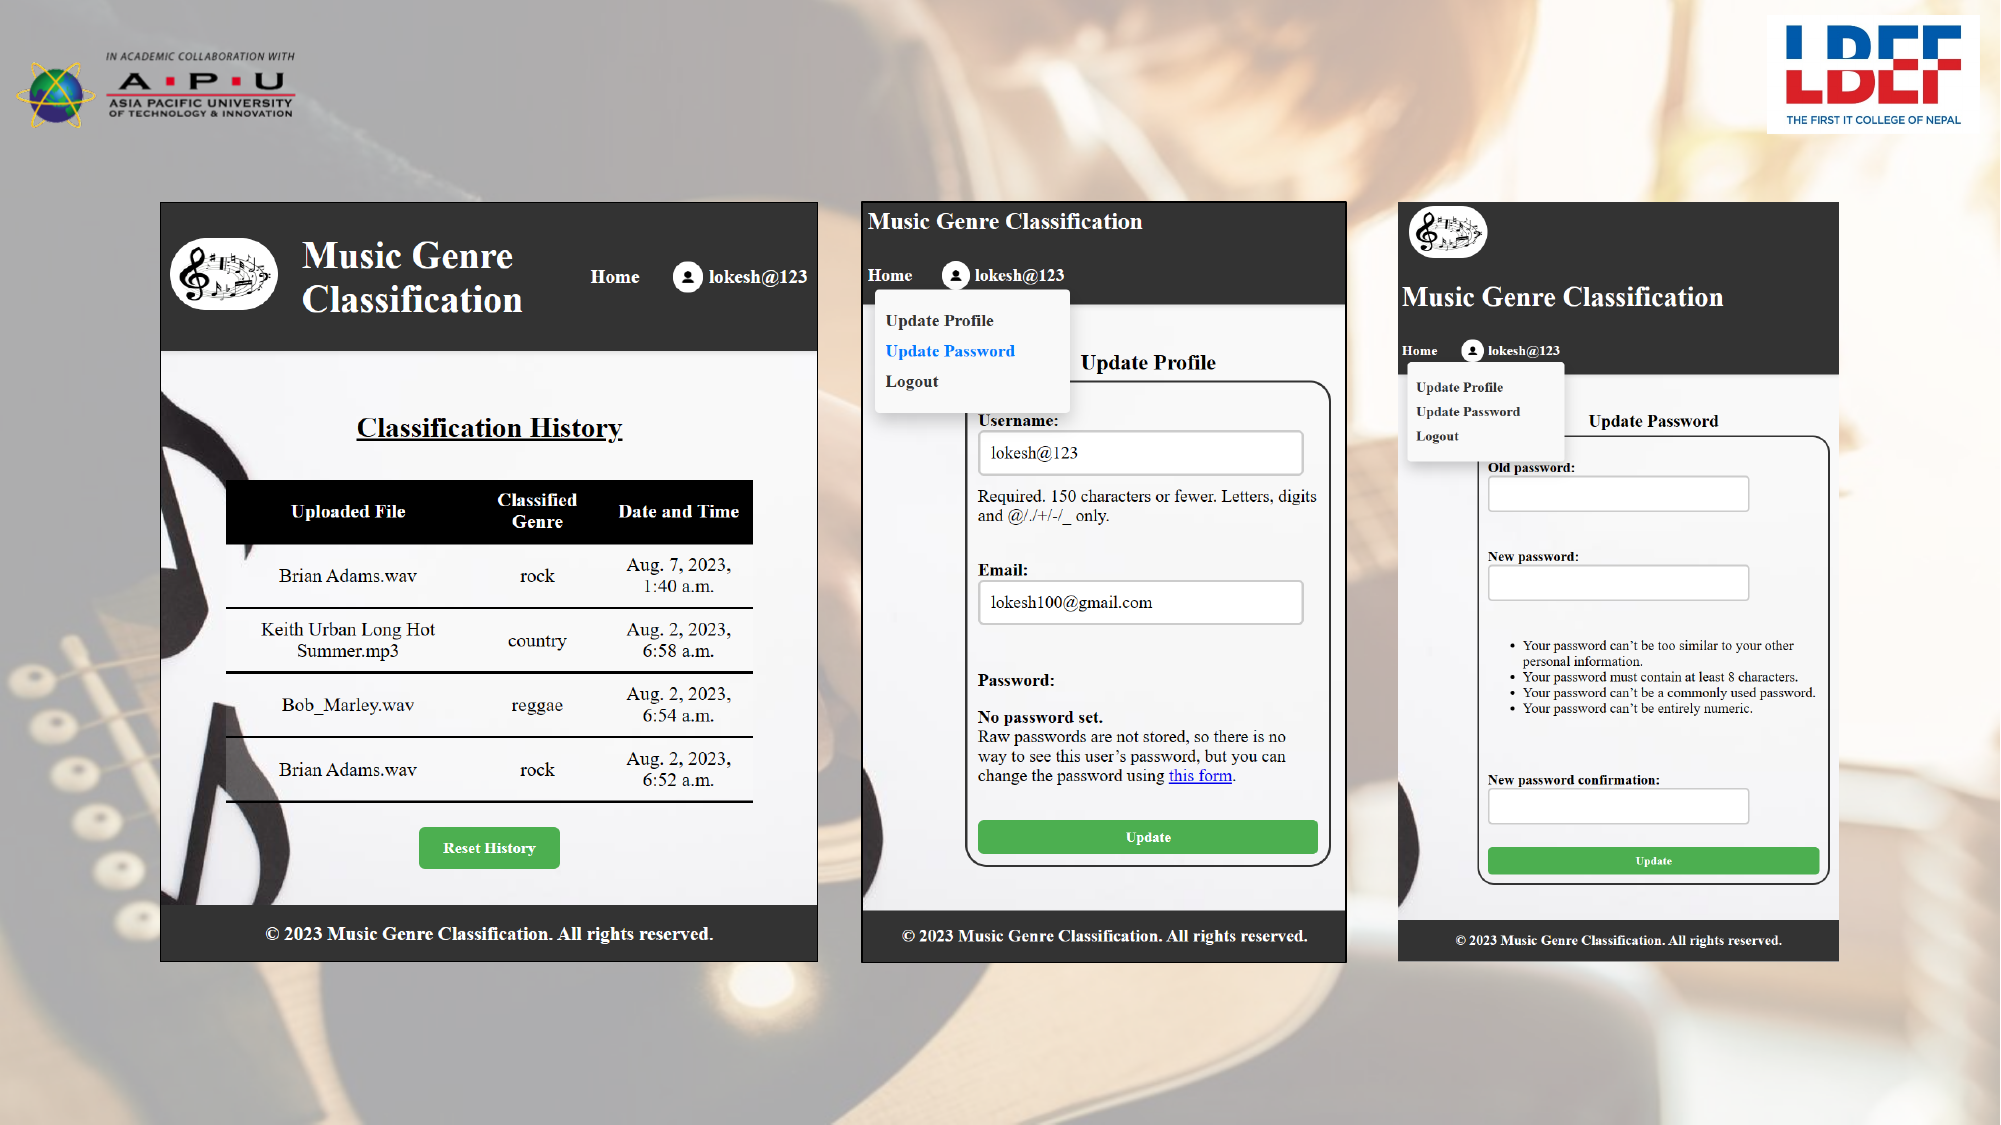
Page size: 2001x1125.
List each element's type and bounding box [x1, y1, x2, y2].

picture [862, 202, 1346, 962]
picture [3, 15, 308, 168]
picture [1767, 15, 1980, 134]
picture [160, 202, 818, 962]
picture [1398, 202, 1840, 962]
